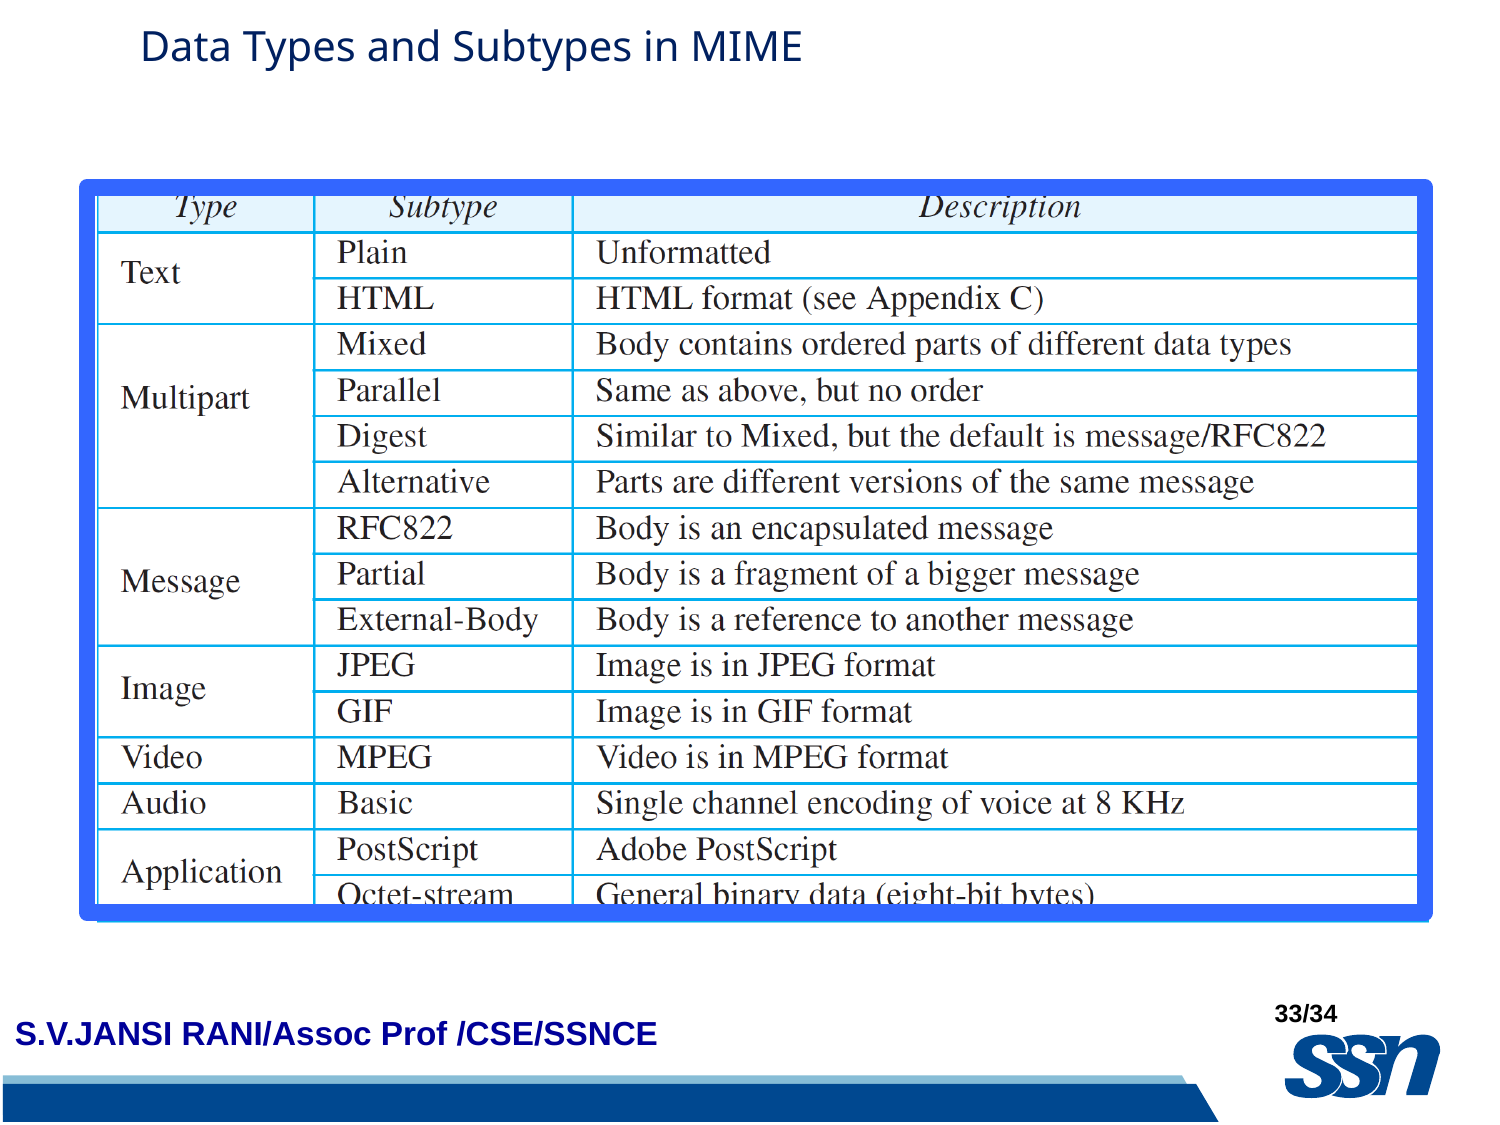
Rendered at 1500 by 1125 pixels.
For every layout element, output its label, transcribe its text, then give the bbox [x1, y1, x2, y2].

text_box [86, 174, 1441, 931]
text_box Data Types and Subtypes in MIME [124, 12, 1263, 78]
